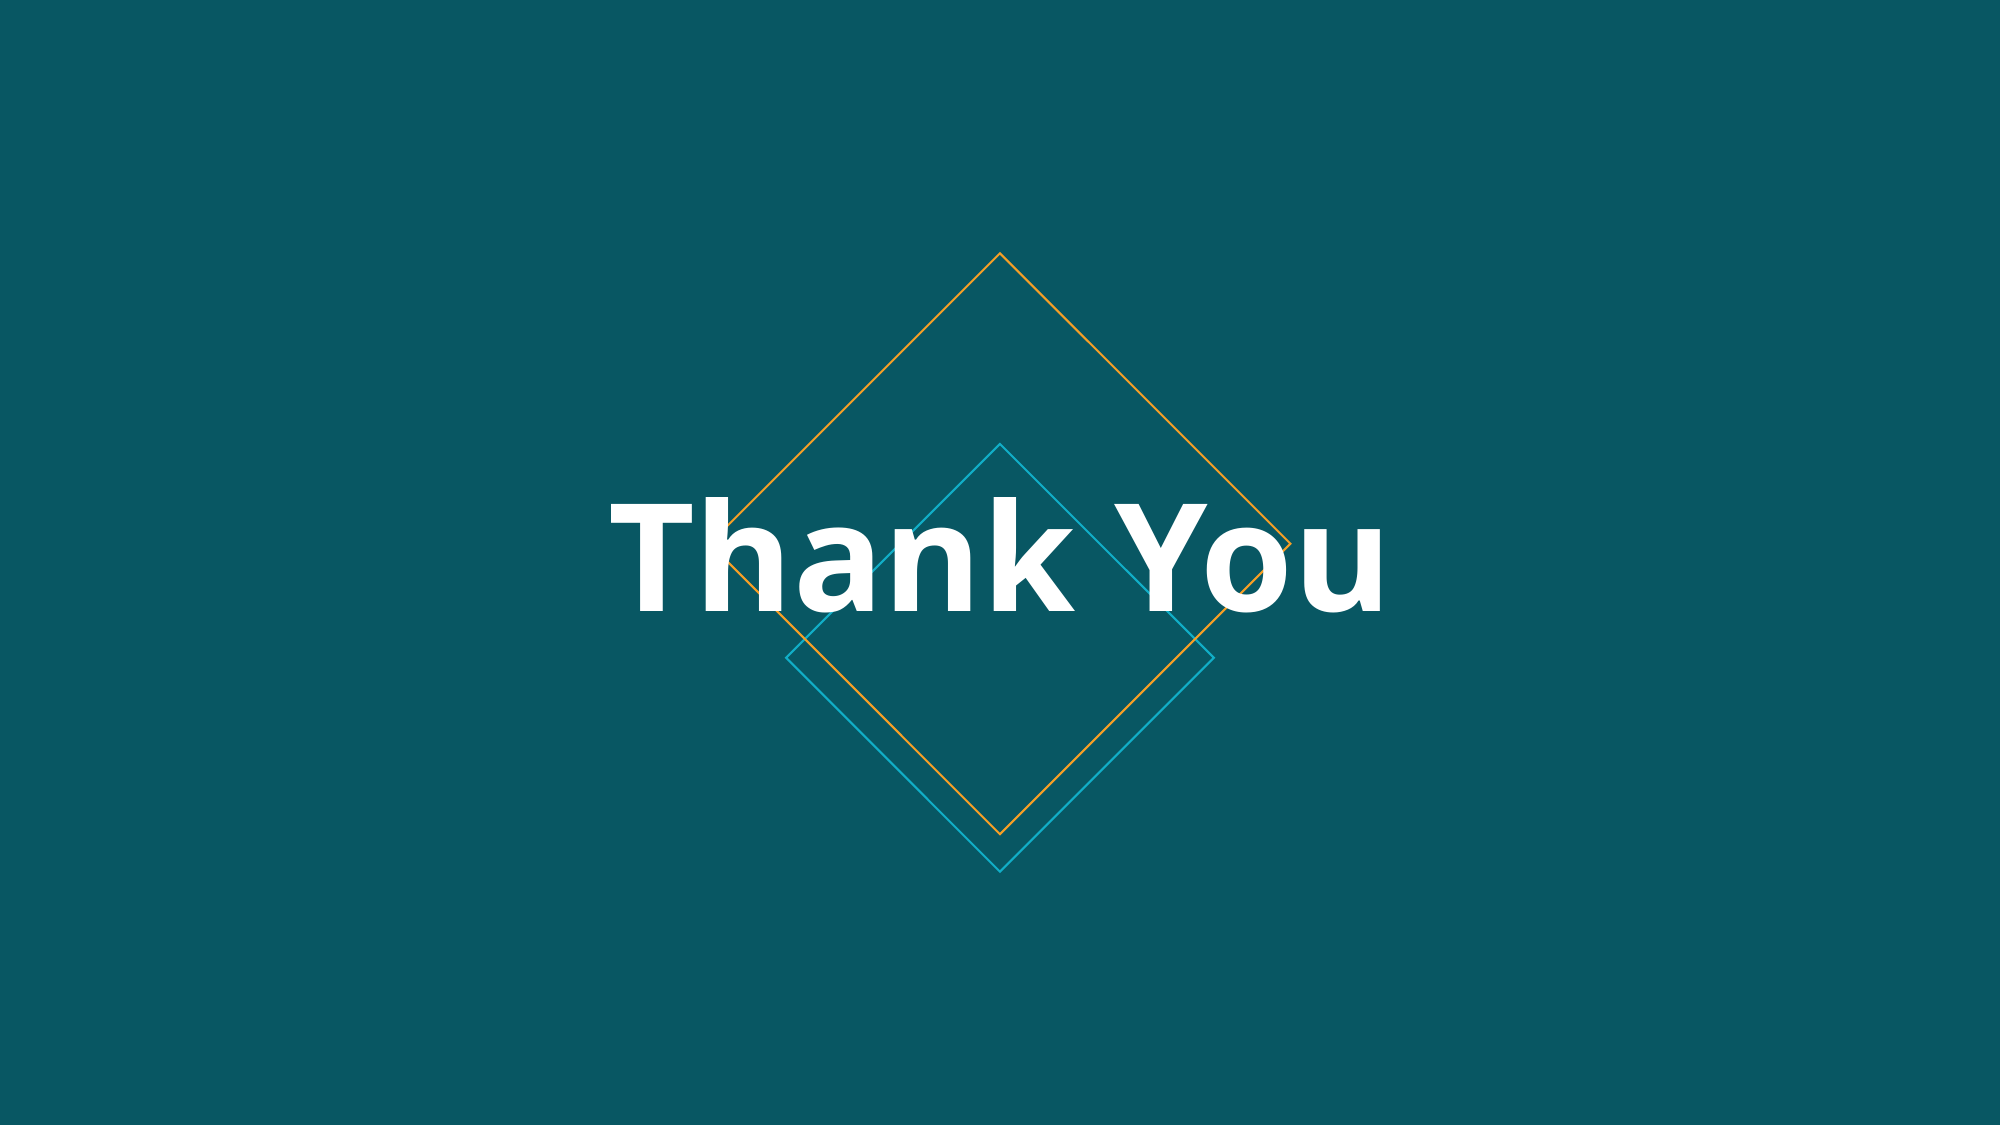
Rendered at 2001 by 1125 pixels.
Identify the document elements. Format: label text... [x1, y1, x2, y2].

title Thank You [1294, 468, 1750, 657]
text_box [709, 252, 1291, 872]
title Thank You [249, 468, 704, 657]
